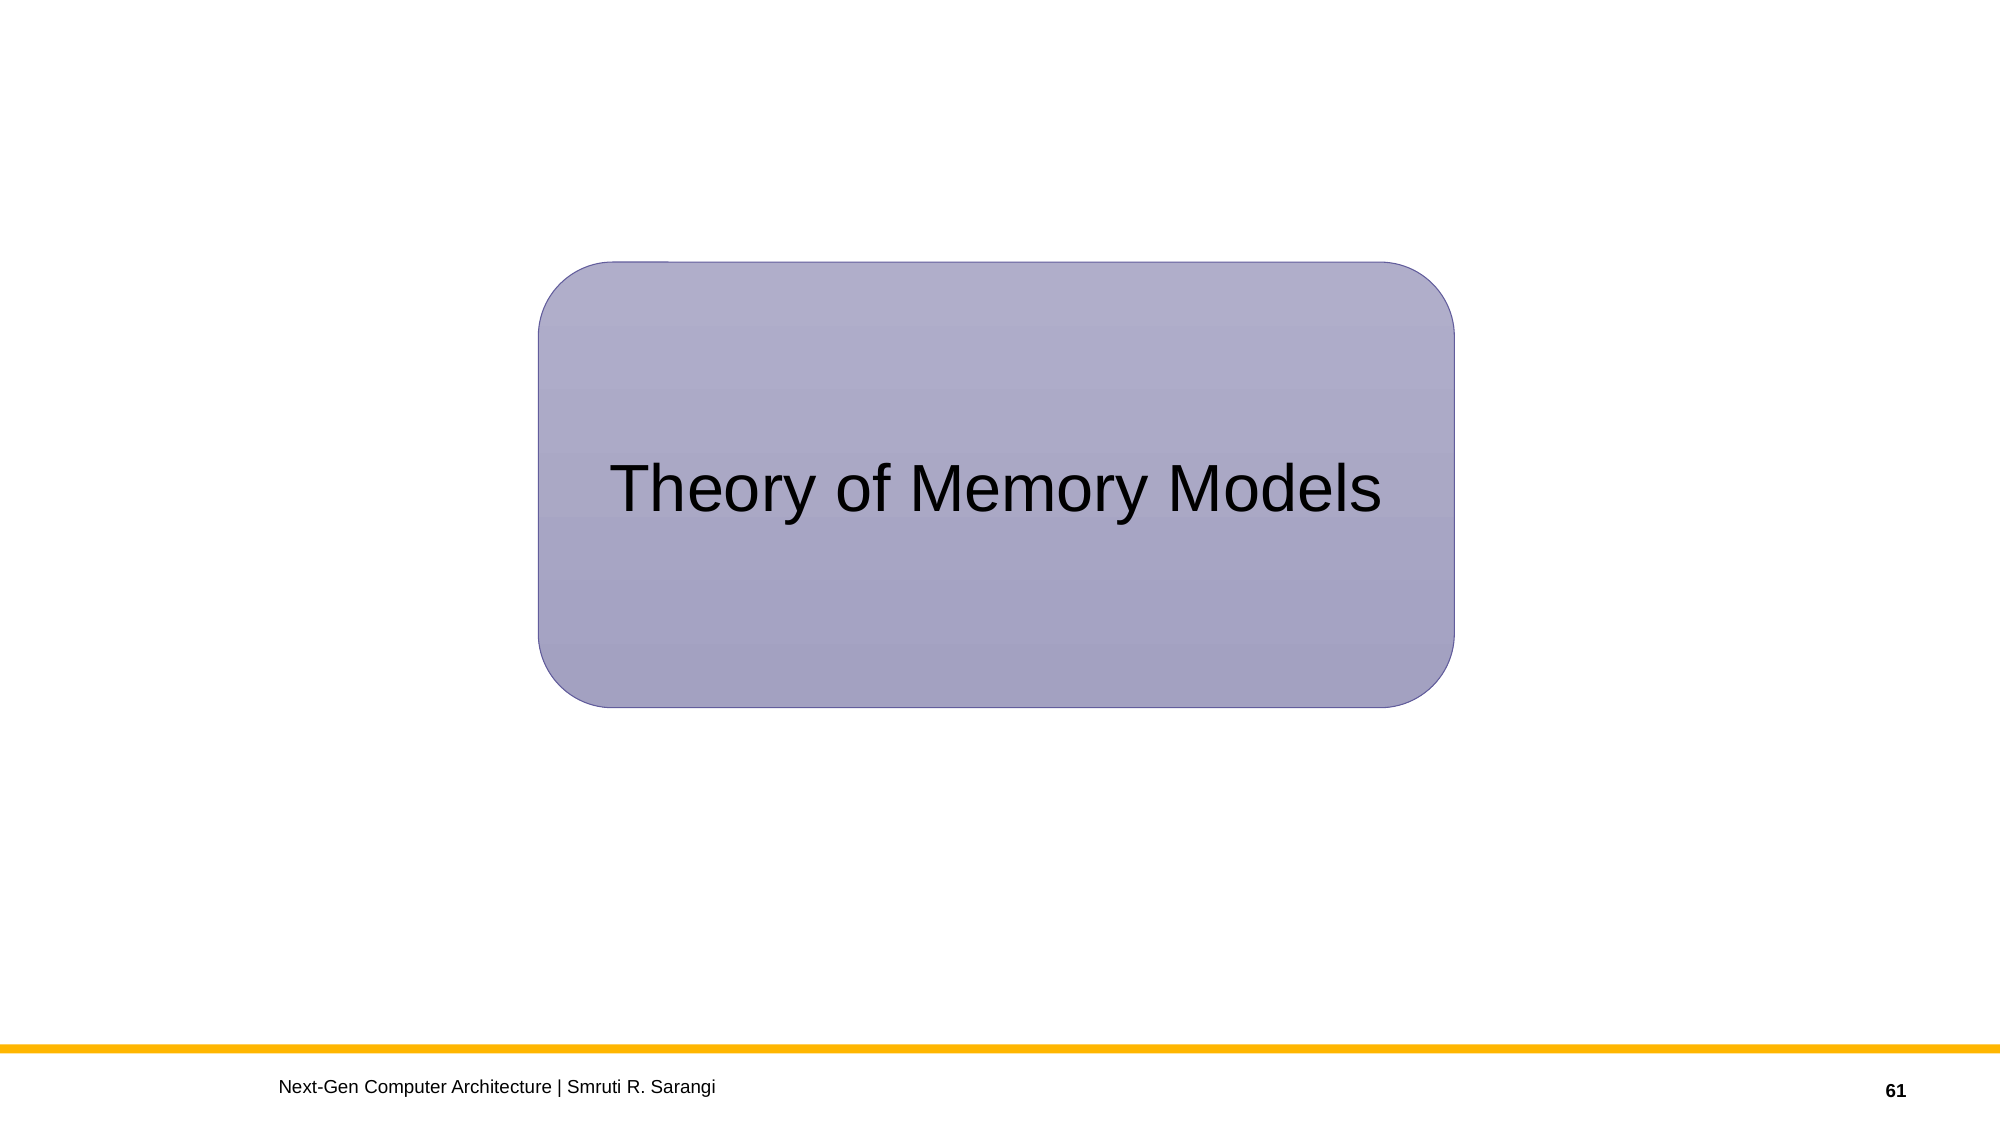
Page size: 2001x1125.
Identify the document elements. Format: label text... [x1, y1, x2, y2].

footer Next-Gen Computer Architecture | Smruti R. Sarangi [263, 1067, 1464, 1105]
text_box Theory of Memory Models [537, 261, 1455, 709]
slide_number 61 [1711, 1071, 1922, 1109]
